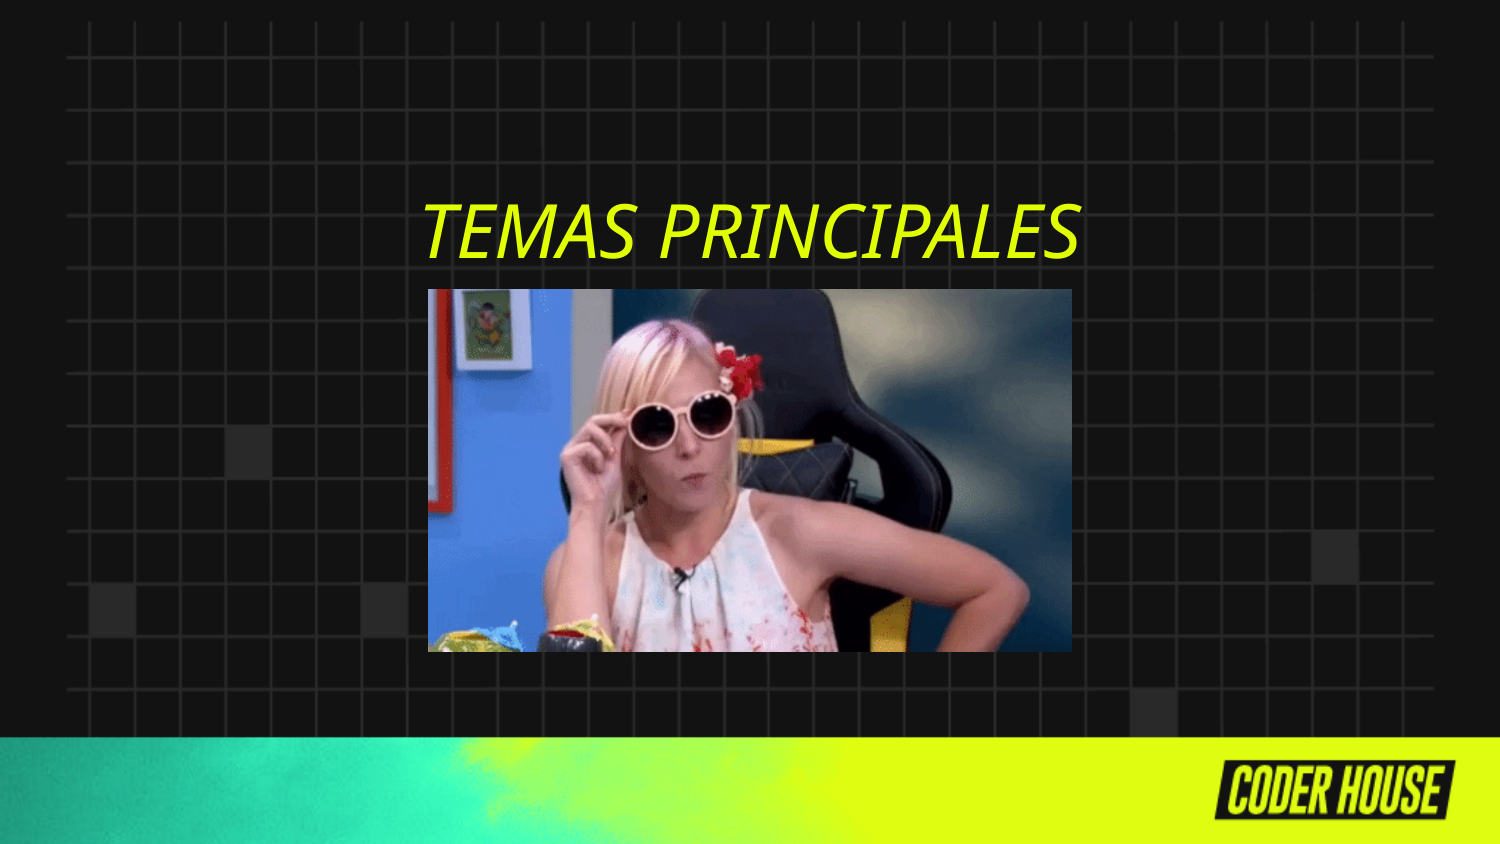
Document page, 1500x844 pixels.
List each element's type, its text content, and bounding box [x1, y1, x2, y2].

picture [0, 0, 1500, 844]
text_box TEMAS PRINCIPALES [358, 147, 1142, 310]
